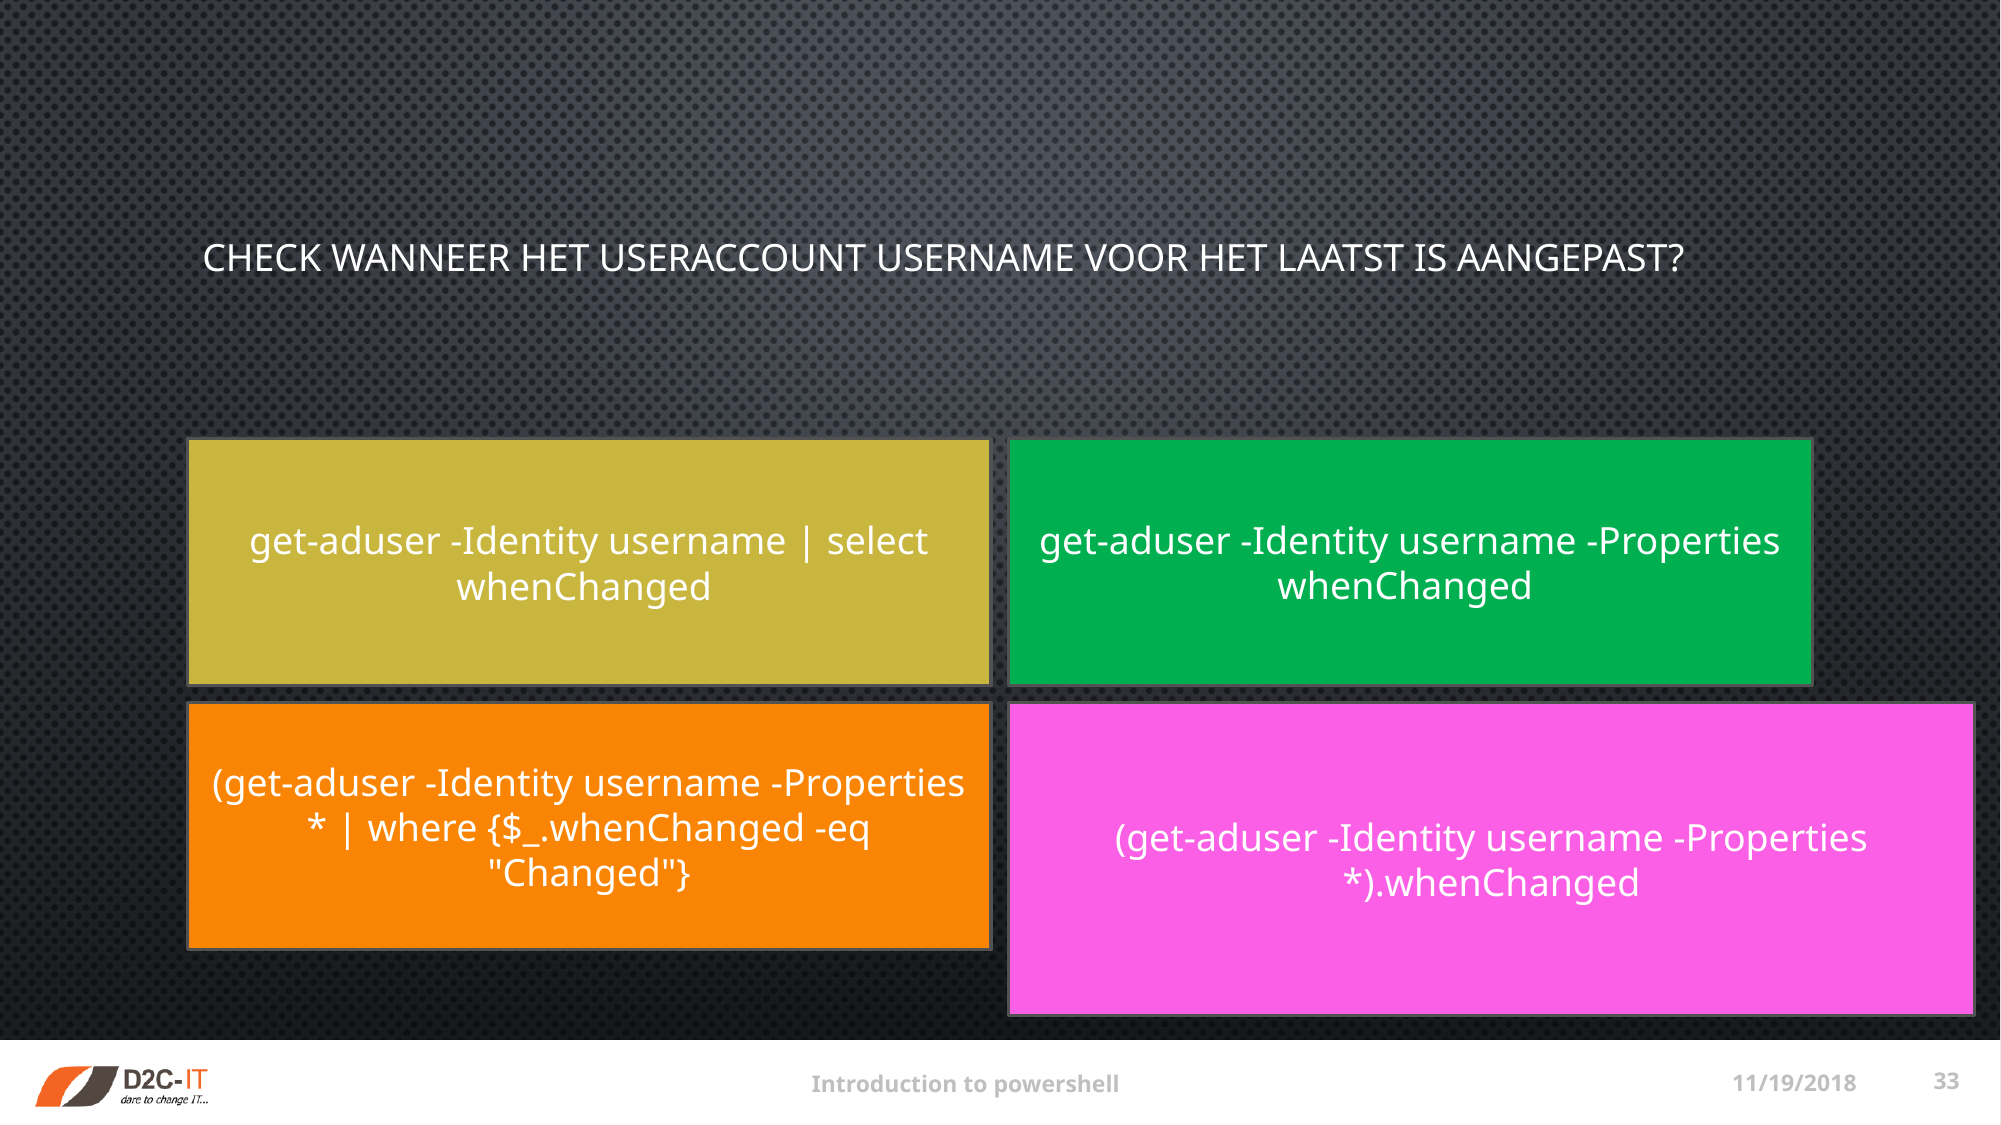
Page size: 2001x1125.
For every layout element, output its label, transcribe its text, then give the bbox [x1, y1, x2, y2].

text_box (get-aduser -Identity username -Properties *).whenChanged [1007, 701, 1976, 1017]
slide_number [1609, 1052, 1873, 1113]
text_box get-aduser -Identity username -Properties whenChanged [1007, 437, 1814, 687]
picture [24, 1060, 229, 1114]
text_box get-aduser -Identity username | select whenChanged [186, 437, 993, 687]
title Check wanneer het useraccount username voor het laatst is aangepast? [187, 99, 1813, 413]
footer Introduction to powershell [347, 1053, 1585, 1114]
text_box (get-aduser -Identity username -Properties * | where {$_.whenChanged -eq "Changed"} [186, 701, 993, 951]
slide_number 33 [1884, 1052, 1975, 1113]
